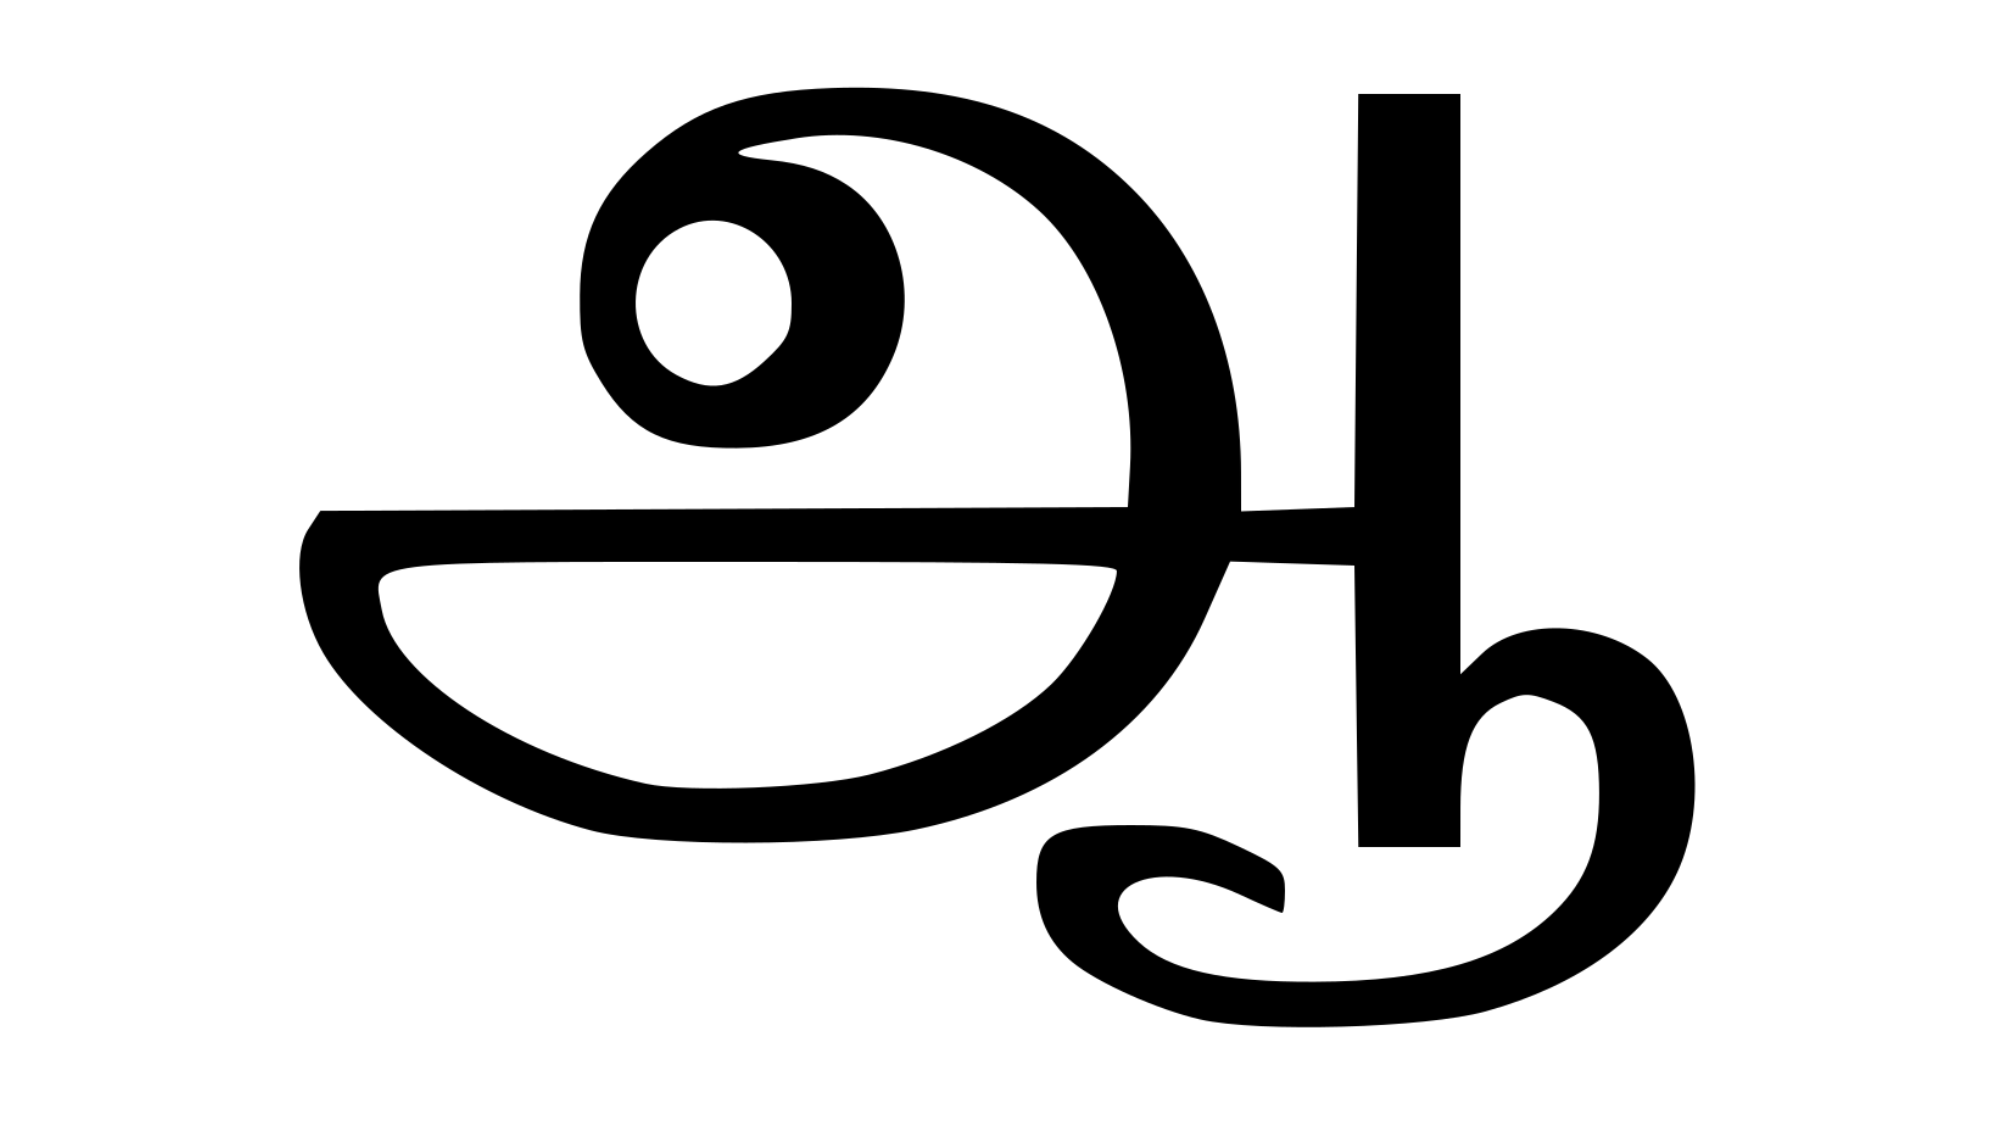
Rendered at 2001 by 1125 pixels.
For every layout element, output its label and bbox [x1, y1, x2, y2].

picture [269, 0, 1731, 1125]
